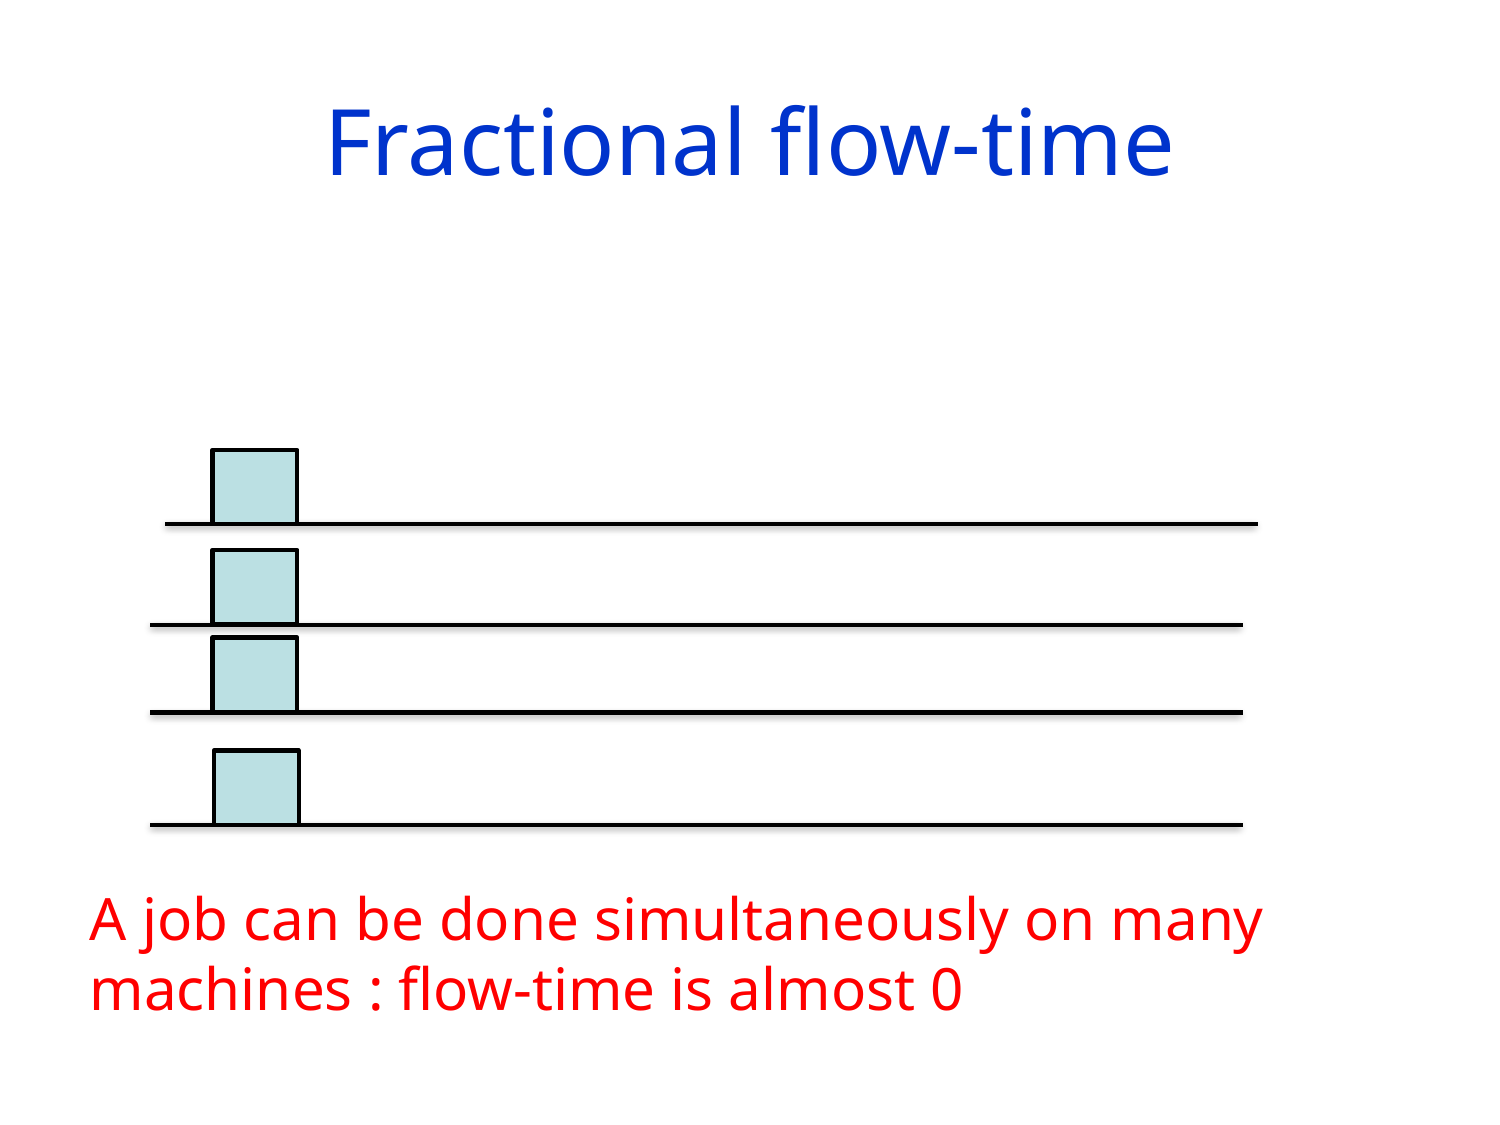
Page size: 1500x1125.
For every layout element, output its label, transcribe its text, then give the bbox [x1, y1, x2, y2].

text_box A job can be done simultaneously on many machines : flow-time is almost 0 [74, 874, 1338, 1030]
text_box [210, 548, 299, 624]
title Fractional flow-time [74, 44, 1426, 233]
text_box [212, 748, 301, 824]
text_box [210, 448, 299, 523]
text_box [210, 635, 299, 711]
